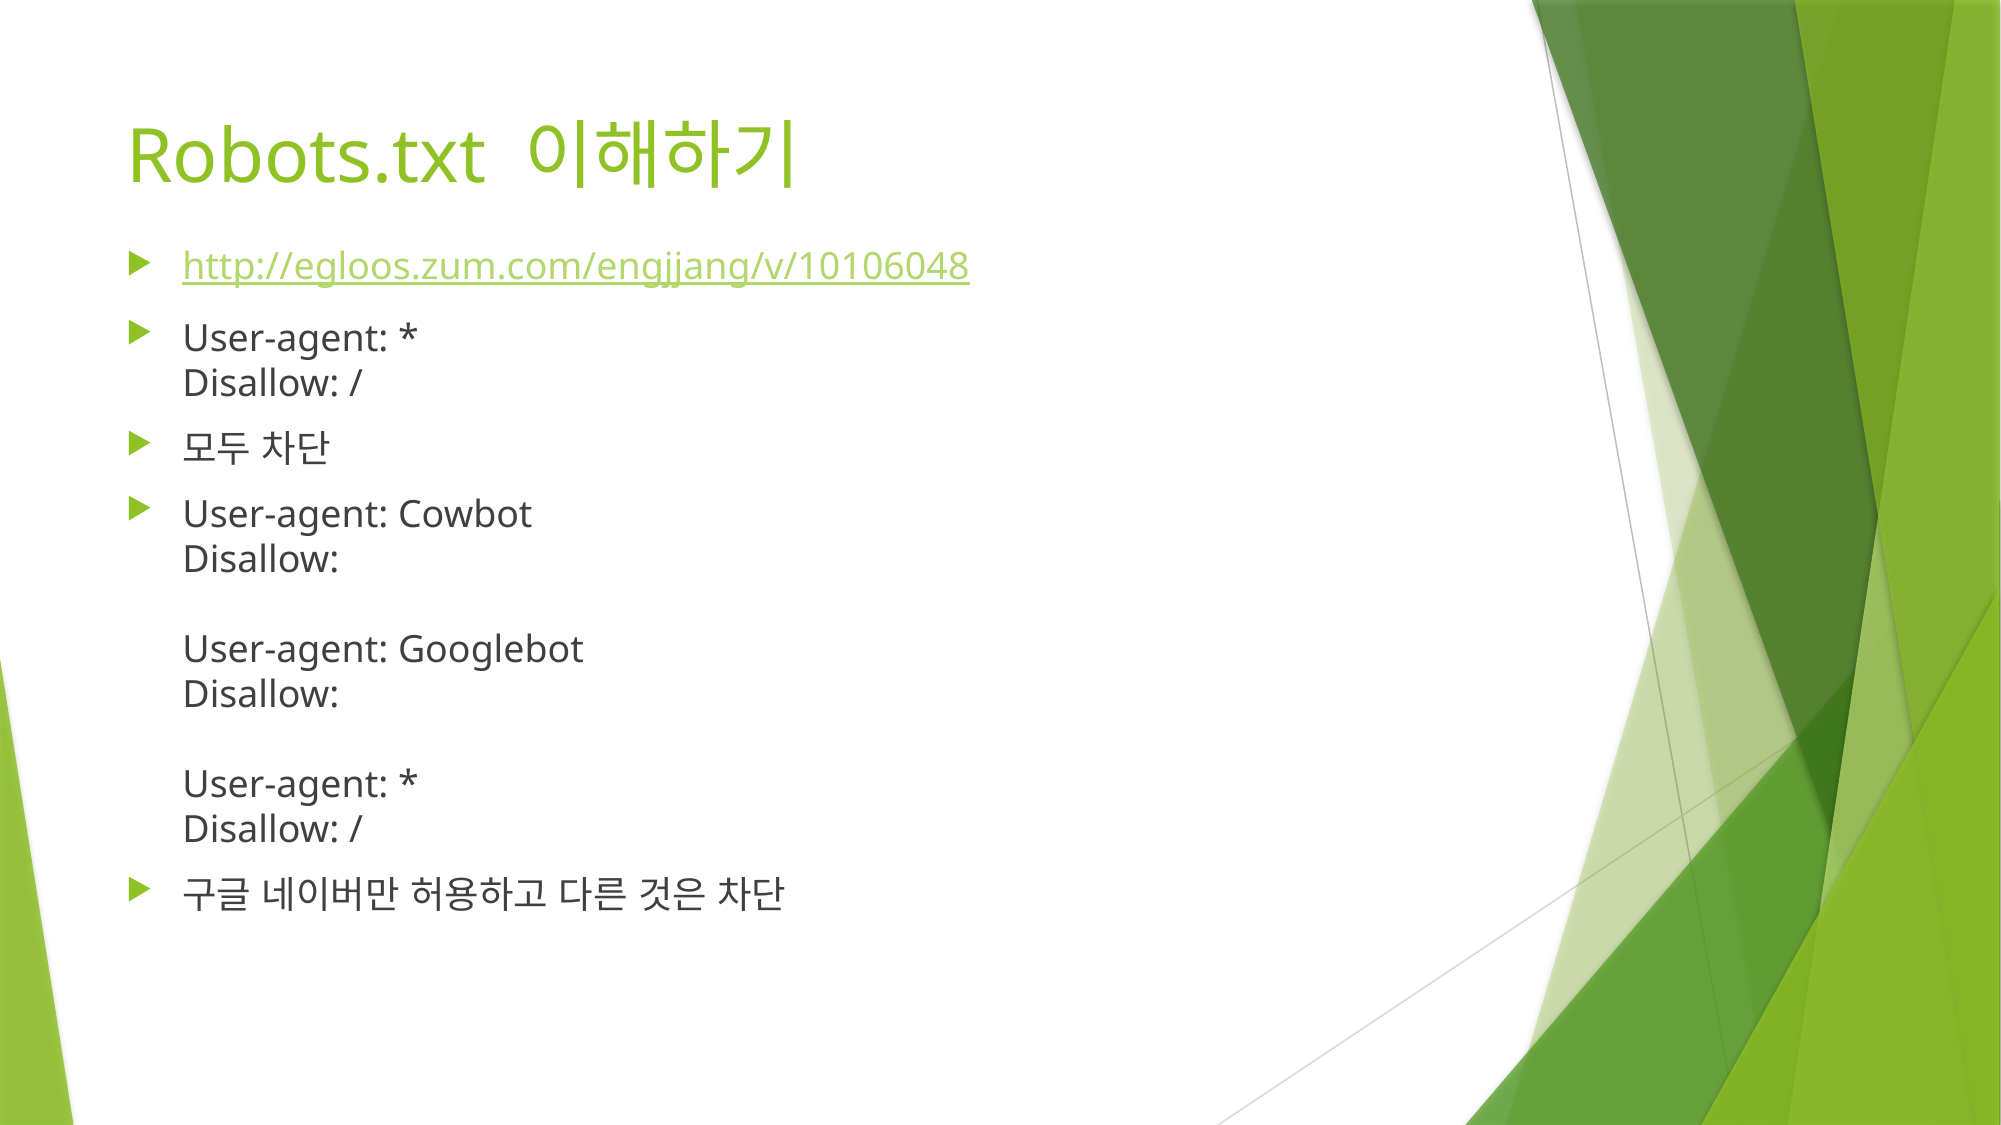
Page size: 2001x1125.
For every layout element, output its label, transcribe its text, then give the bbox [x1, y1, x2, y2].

list http://egloos.zum.com/engjjang/v/10106048 User-agent: * Disallow: / 모두 차단 User-agent: Cowbot Disallow: User-agent: Googlebot Disallow: User-agent: * Disallow: / 구글 네이버만 허용하고 다른 것은 차단 [111, 234, 1522, 992]
title Robots.txt 이해하기 [111, 99, 1522, 234]
